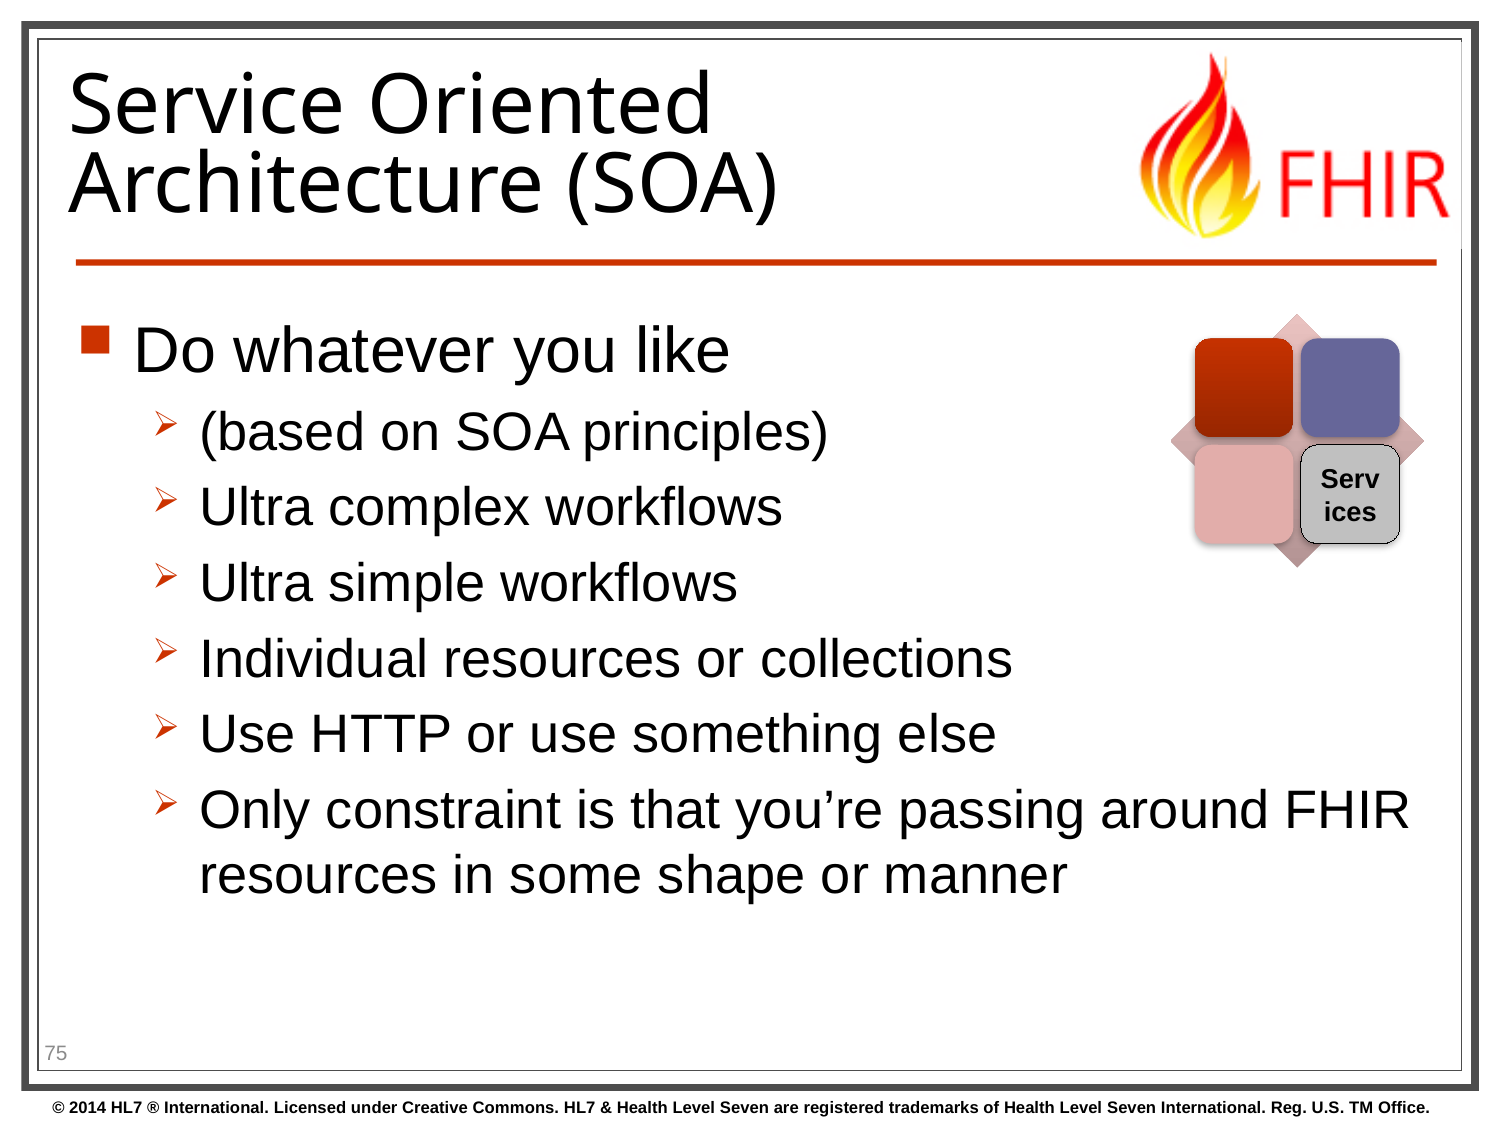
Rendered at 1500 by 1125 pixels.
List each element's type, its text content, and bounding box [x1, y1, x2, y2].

title Service Oriented Architecture (SOA) [53, 54, 1128, 244]
picture [1128, 42, 1462, 249]
slide_number 75 [29, 1034, 148, 1071]
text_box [1151, 314, 1444, 568]
list Do whatever you like (based on SOA principles) Ultra complex workflows Ultra simple workflows Individual resources or collections Use HTTP or use something else Only constraint is that you’re passing around FHIR resources in some shape or manner [62, 299, 1438, 1035]
